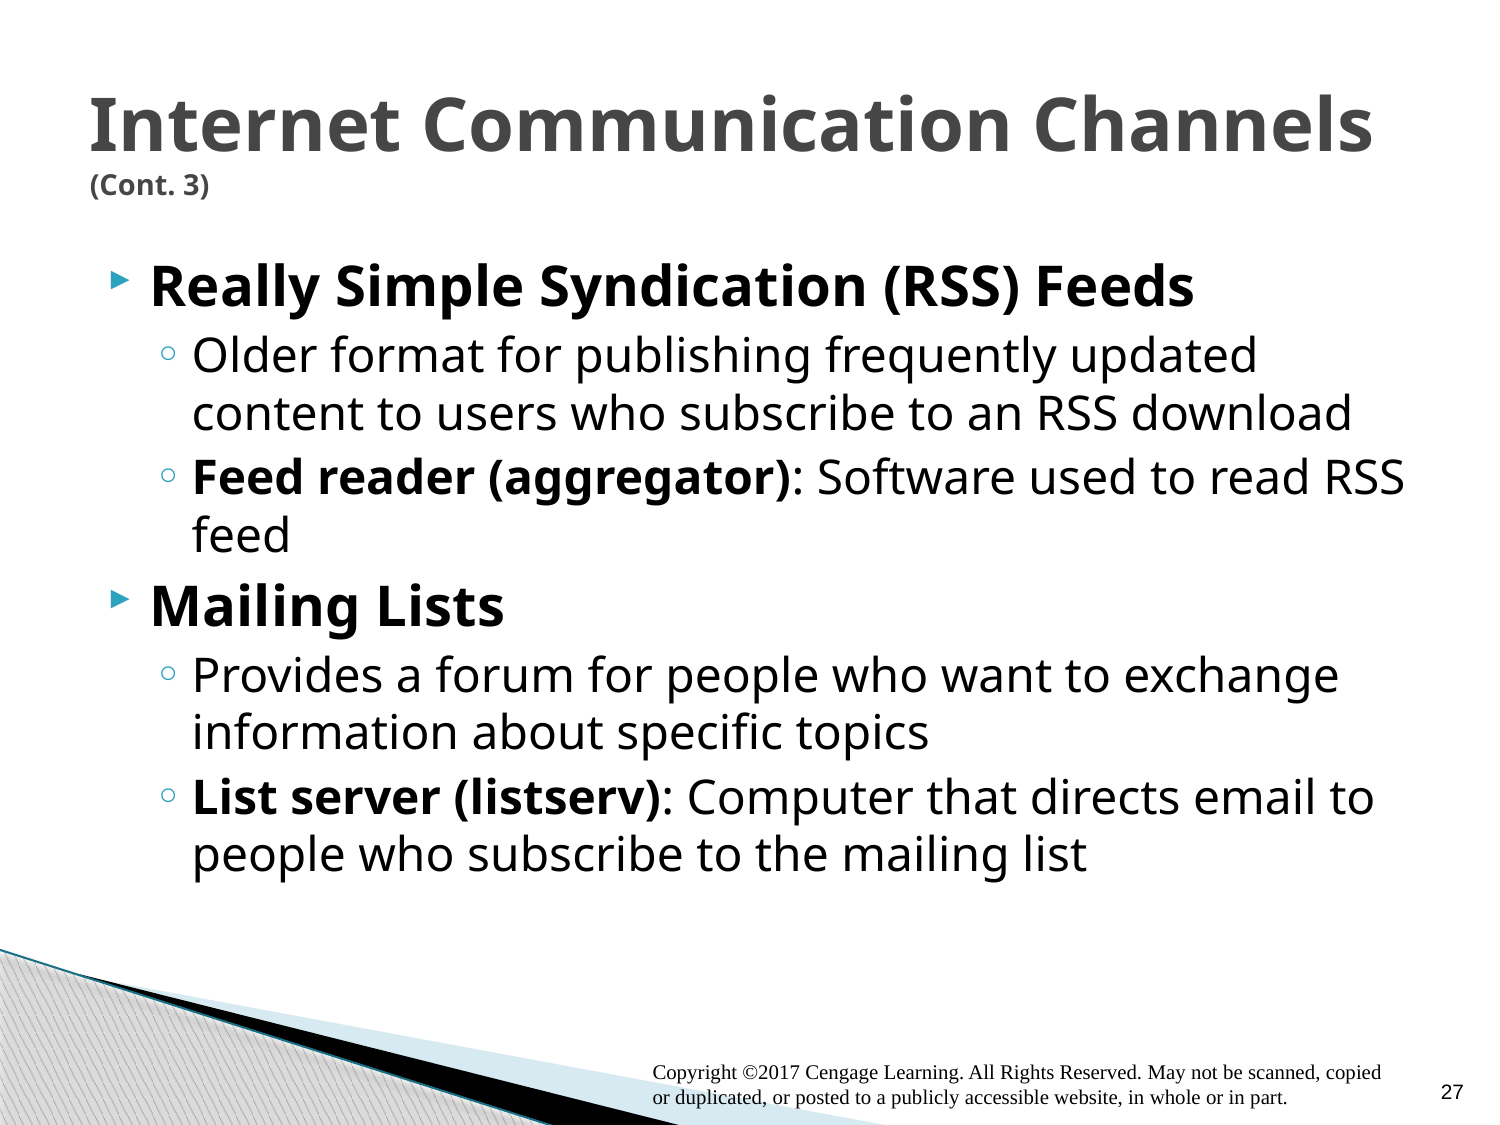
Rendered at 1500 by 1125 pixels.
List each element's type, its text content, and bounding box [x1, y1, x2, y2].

slide_number 27 [1418, 1051, 1479, 1112]
list Really Simple Syndication (RSS) Feeds Older format for publishing frequently updated content to users who subscribe to an RSS download Feed reader (aggregator): Software used to read RSS feed Mailing Lists Provides a forum for people who want to exchange information about specific topics List server (listserv): Computer that directs email to people who subscribe to the mailing list [75, 243, 1425, 986]
title Internet Communication Channels (Cont. 3) [75, 45, 1425, 233]
